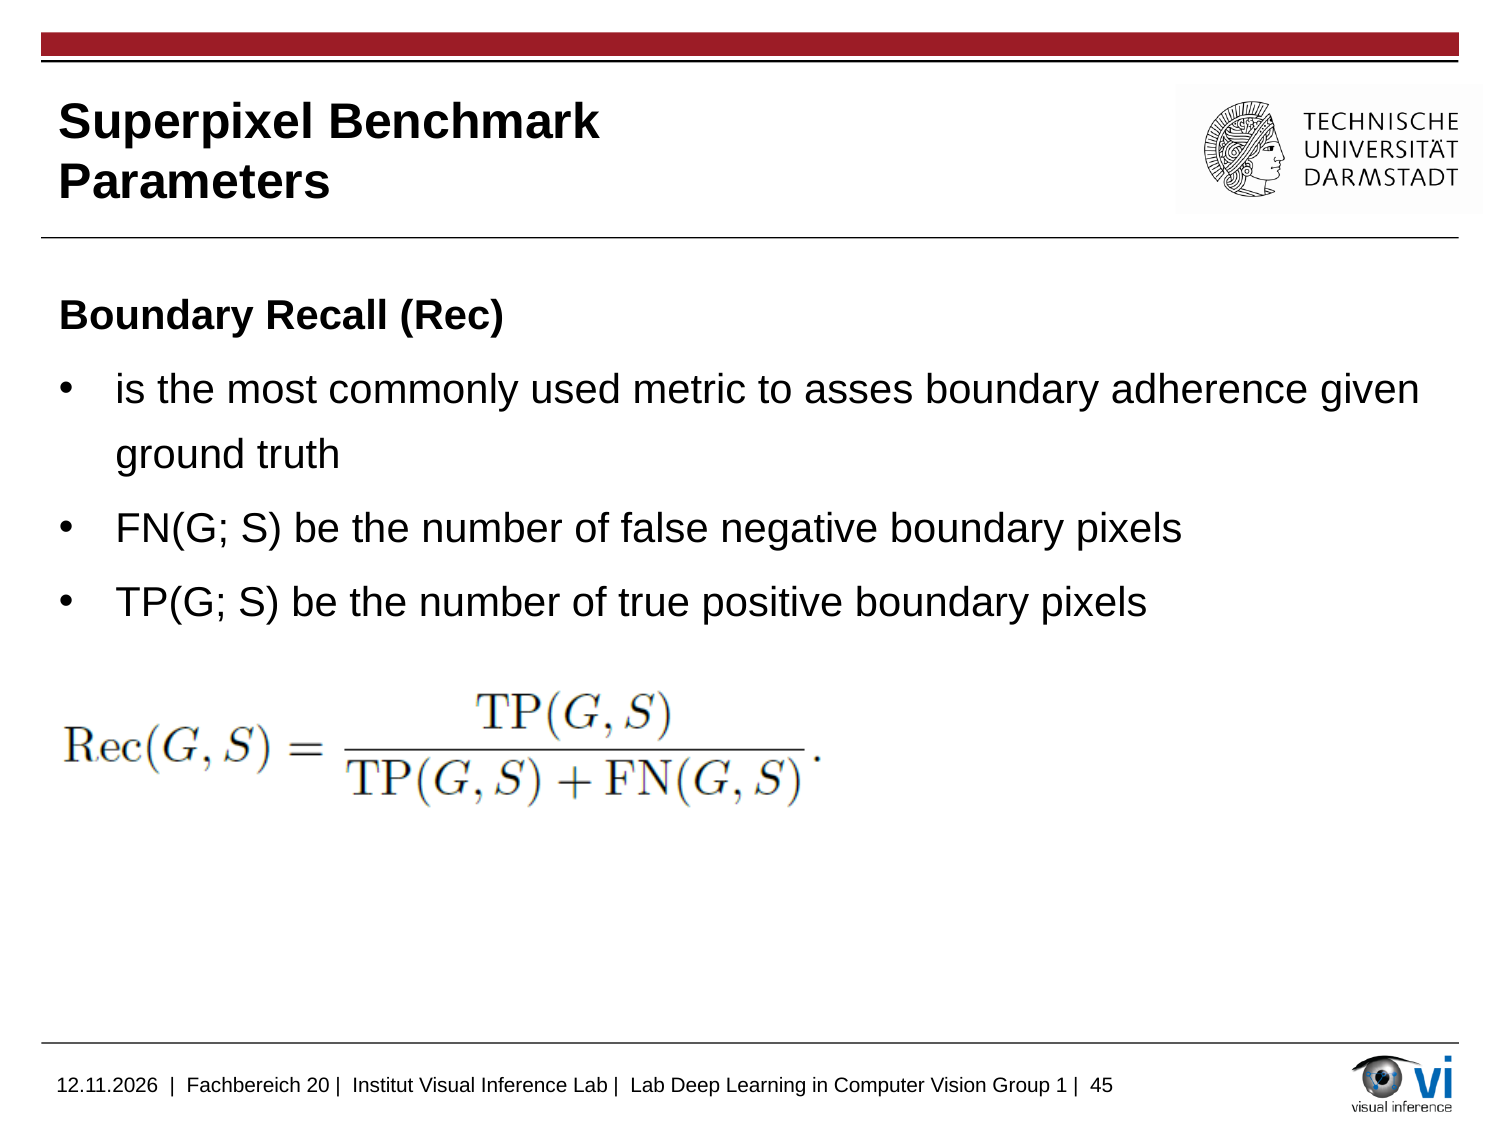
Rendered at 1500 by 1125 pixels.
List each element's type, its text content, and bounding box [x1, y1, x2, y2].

list Boundary Recall (Rec) is the most commonly used metric to asses boundary adherence given ground truth FN(G; S) be the number of false negative boundary pixels TP(G; S) be the number of true positive boundary pixels [58, 265, 1459, 1001]
picture [1175, 84, 1483, 214]
picture [41, 650, 844, 828]
picture [1351, 1055, 1500, 1112]
title Superpixel Benchmark Parameters [58, 79, 1149, 218]
